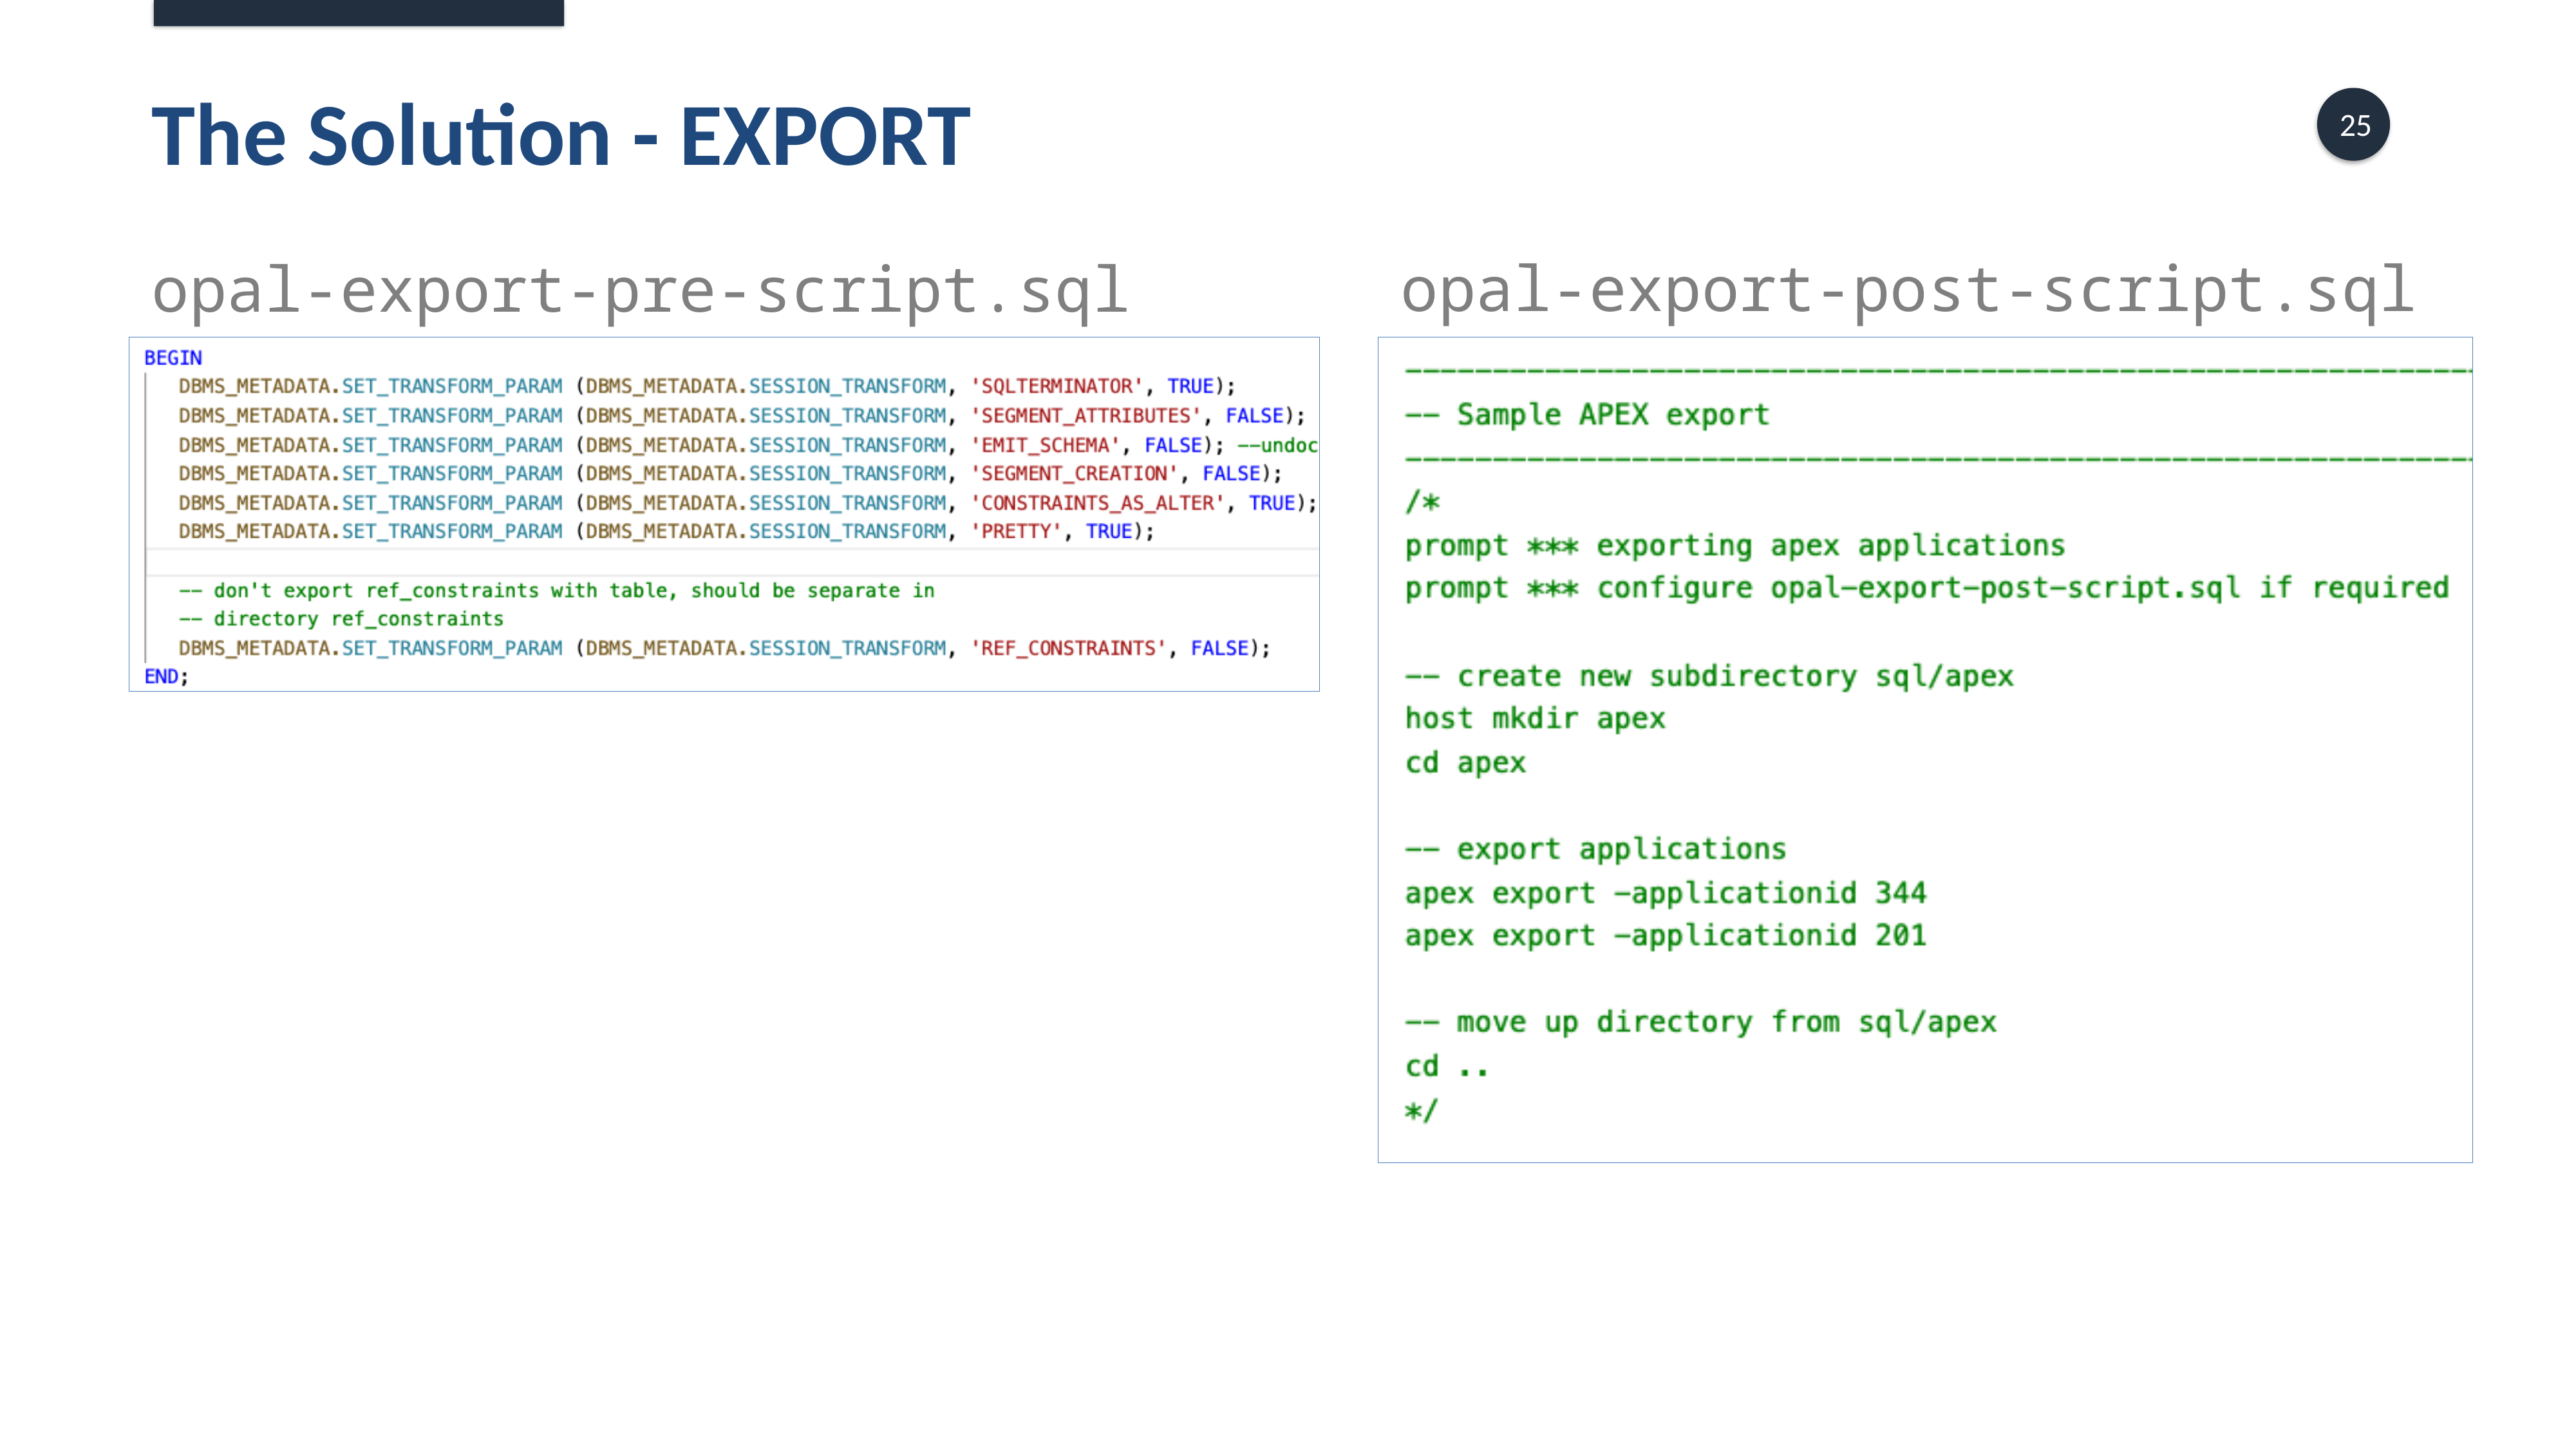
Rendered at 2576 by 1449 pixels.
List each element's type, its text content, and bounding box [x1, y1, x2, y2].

title The Solution - EXPORT [129, 58, 2447, 202]
picture [1377, 336, 2473, 1163]
text_box opal-export-post-script.sql [1378, 236, 2473, 336]
picture [128, 336, 1321, 692]
text_box opal-export-pre-script.sql [129, 236, 1198, 336]
